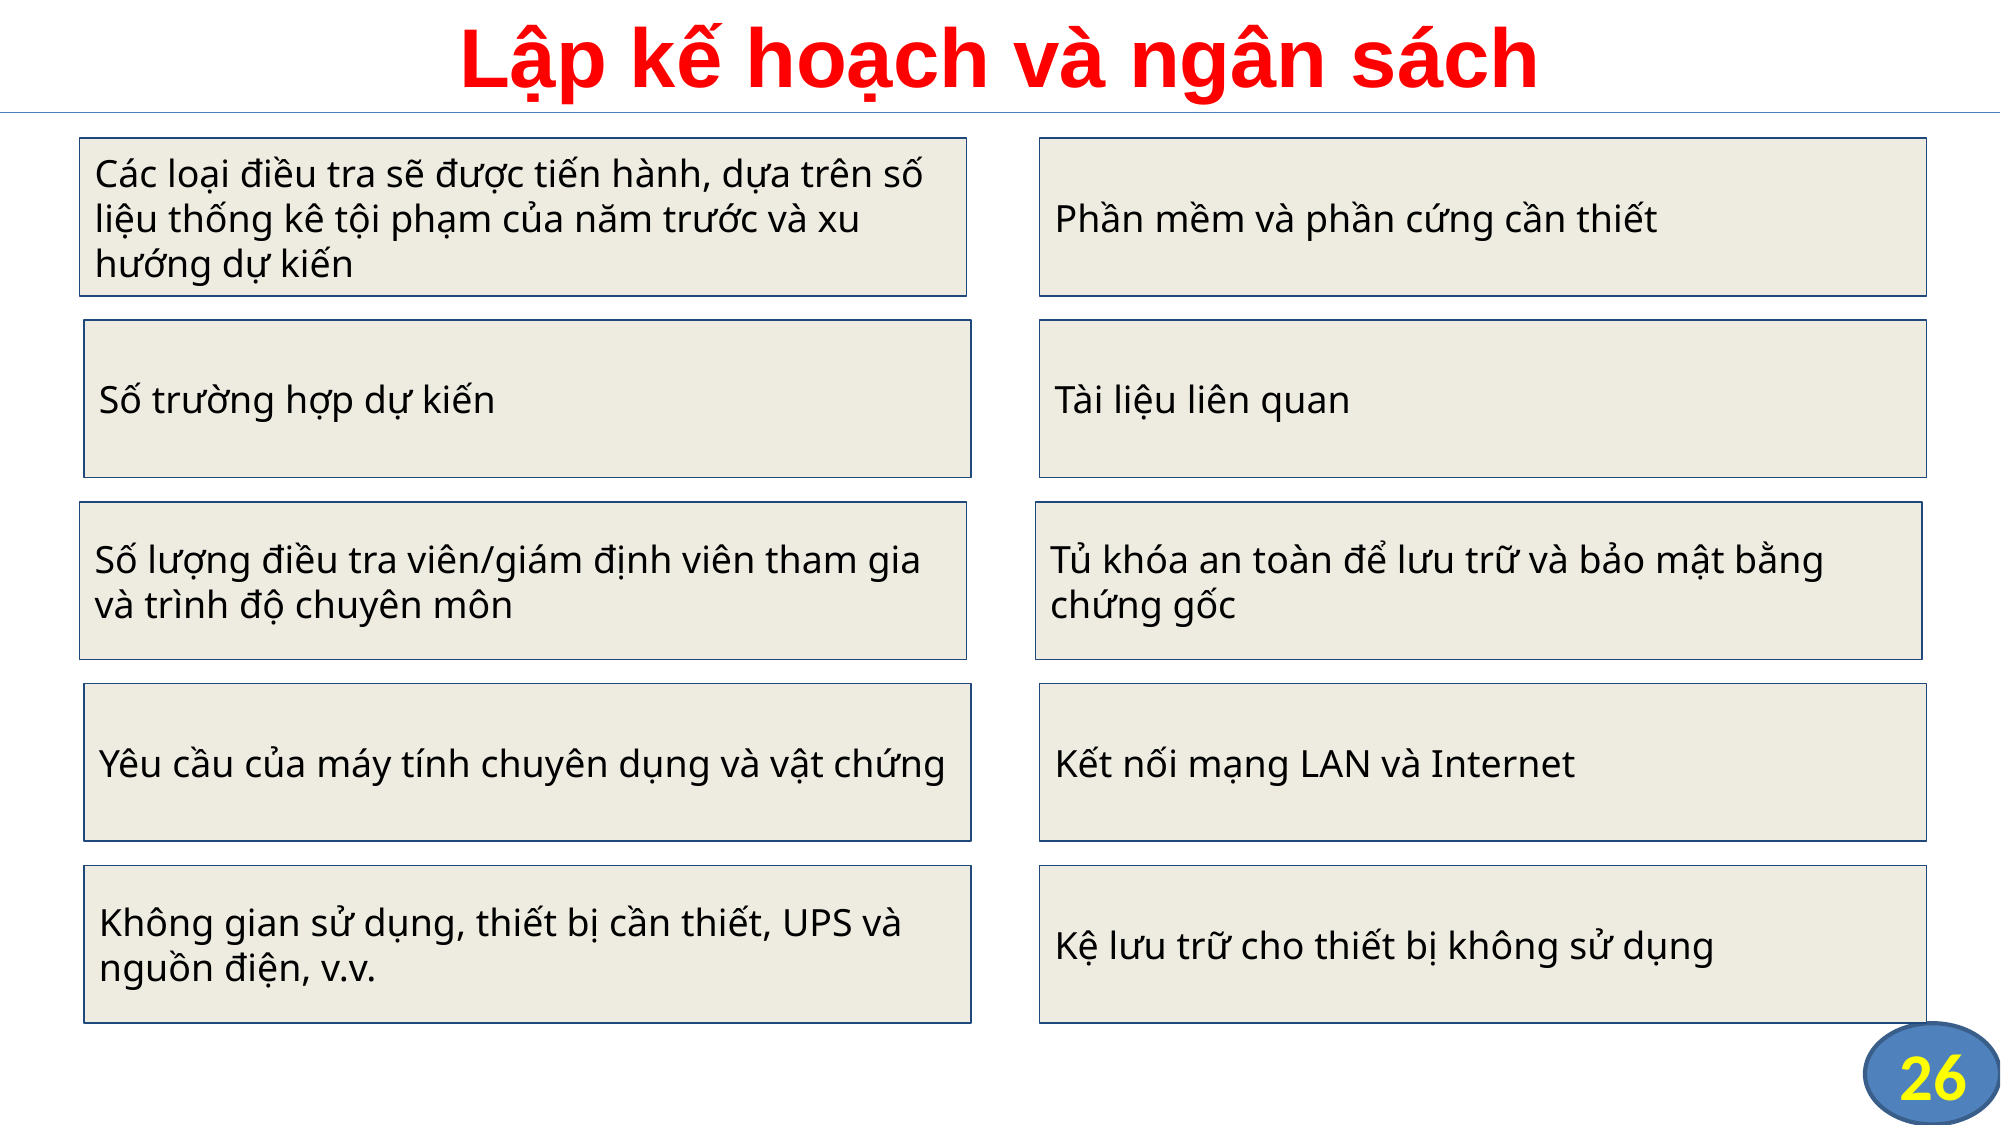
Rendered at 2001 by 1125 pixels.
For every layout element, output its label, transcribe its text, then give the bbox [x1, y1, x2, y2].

text_box Tài liệu liên quan [1039, 320, 1927, 478]
text_box Kết nối mạng LAN và Internet [1039, 683, 1927, 842]
text_box Số lượng điều tra viên/giám định viên tham gia và trình độ chuyên môn [79, 501, 967, 660]
text_box Tủ khóa an toàn để lưu trữ và bảo mật bằng chứng gốc [1035, 501, 1923, 660]
slide_number 26 [1866, 1023, 2000, 1125]
title Lập kế hoạch và ngân sách [0, 0, 2000, 113]
text_box Phần mềm và phần cứng cần thiết [1039, 138, 1927, 296]
text_box Các loại điều tra sẽ được tiến hành, dựa trên số liệu thống kê tội phạm của năm trước và xu hướng dự kiến [79, 138, 967, 296]
text_box Yêu cầu của máy tính chuyên dụng và vật chứng [83, 683, 971, 842]
text_box Không gian sử dụng, thiết bị cần thiết, UPS và nguồn điện, v.v. [83, 865, 971, 1024]
text_box Số trường hợp dự kiến [83, 320, 971, 478]
text_box Kệ lưu trữ cho thiết bị không sử dụng [1039, 865, 1927, 1024]
